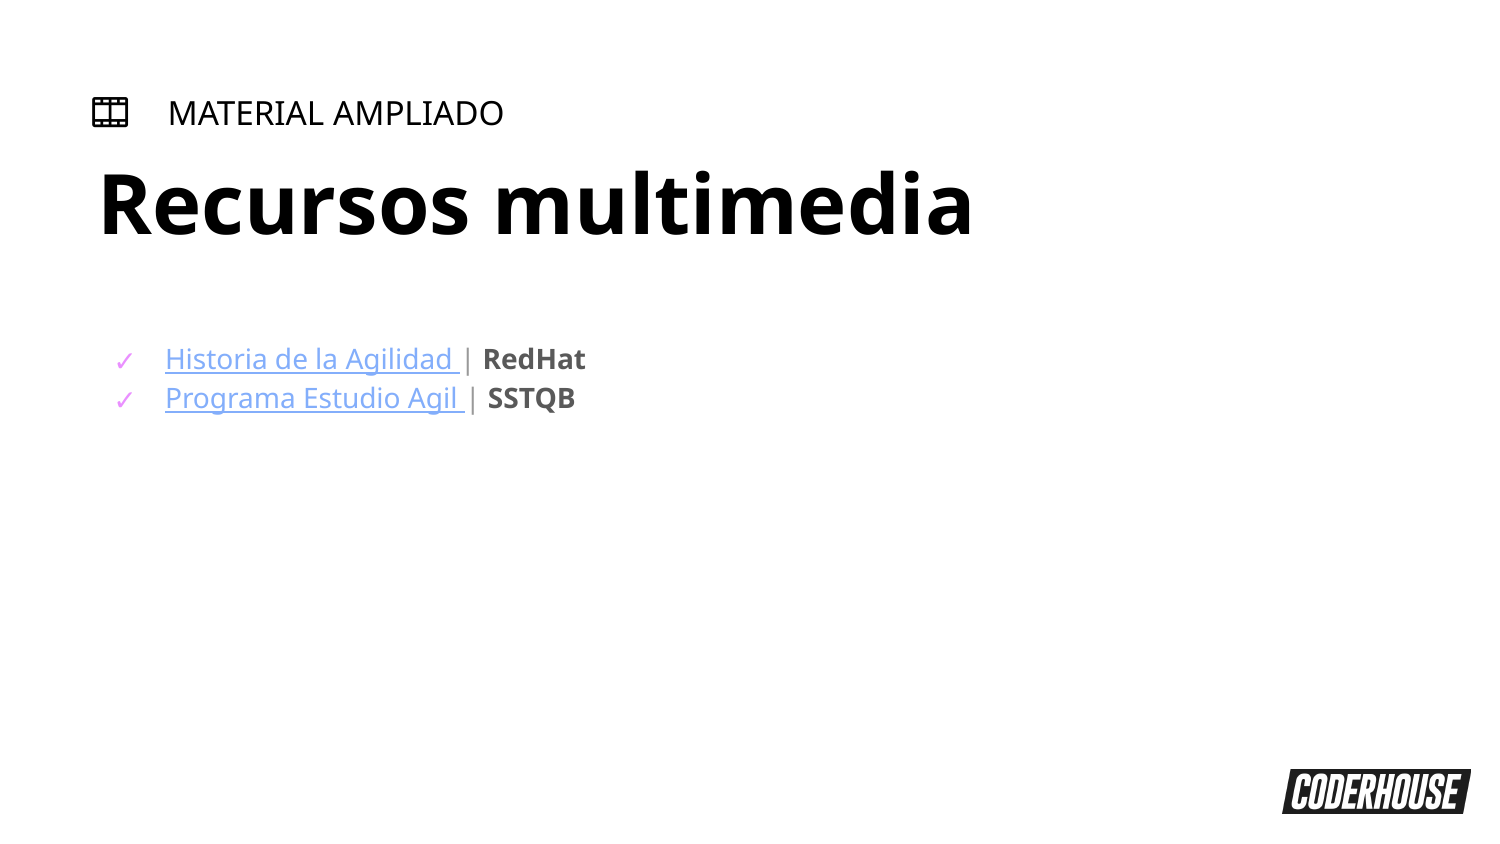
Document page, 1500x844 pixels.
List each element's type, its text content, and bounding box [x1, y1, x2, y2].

text_box Recursos multimedia [82, 147, 1282, 268]
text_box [74, 76, 146, 148]
picture [1281, 769, 1471, 814]
text_box MATERIAL AMPLIADO [152, 76, 678, 147]
text_box Historia de la Agilidad | RedHat Programa Estudio Agil | SSTQB [74, 283, 704, 518]
